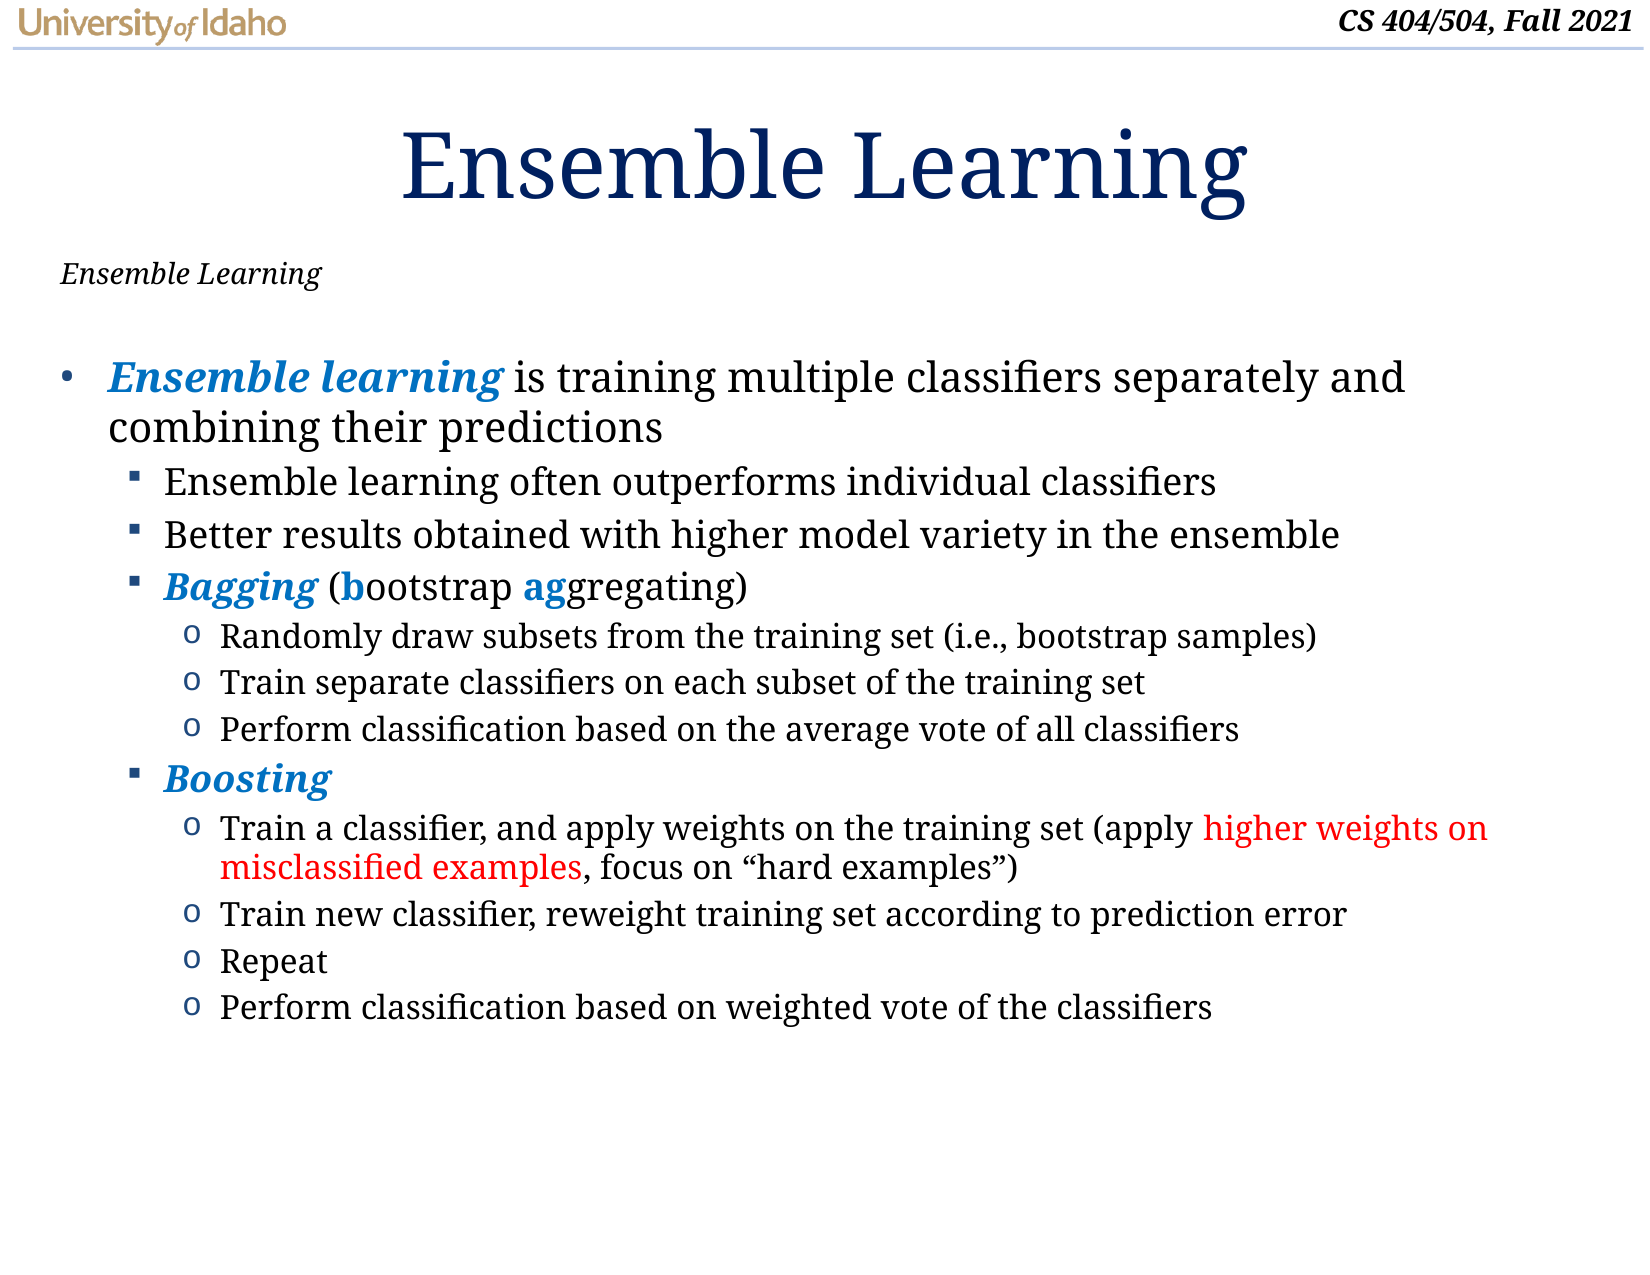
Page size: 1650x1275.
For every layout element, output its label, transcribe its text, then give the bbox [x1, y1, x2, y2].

list Ensemble learning is training multiple classifiers separately and combining their predictions Ensemble learning often outperforms individual classifiers Better results obtained with higher model variety in the ensemble Bagging (bootstrap aggregating) Randomly draw subsets from the training set (i.e., bootstrap samples) Train separate classifiers on each subset of the training set Perform classification based on the average vote of all classifiers Boosting Train a classifier, and apply weights on the training set (apply higher weights on misclassified examples, focus on “hard examples”) Train new classifier, reweight training set according to prediction error Repeat Perform classification based on weighted vote of the classifiers [45, 342, 1618, 1224]
title Ensemble Learning [0, 75, 1650, 248]
list Ensemble Learning [45, 247, 1062, 306]
picture [19, 8, 286, 46]
